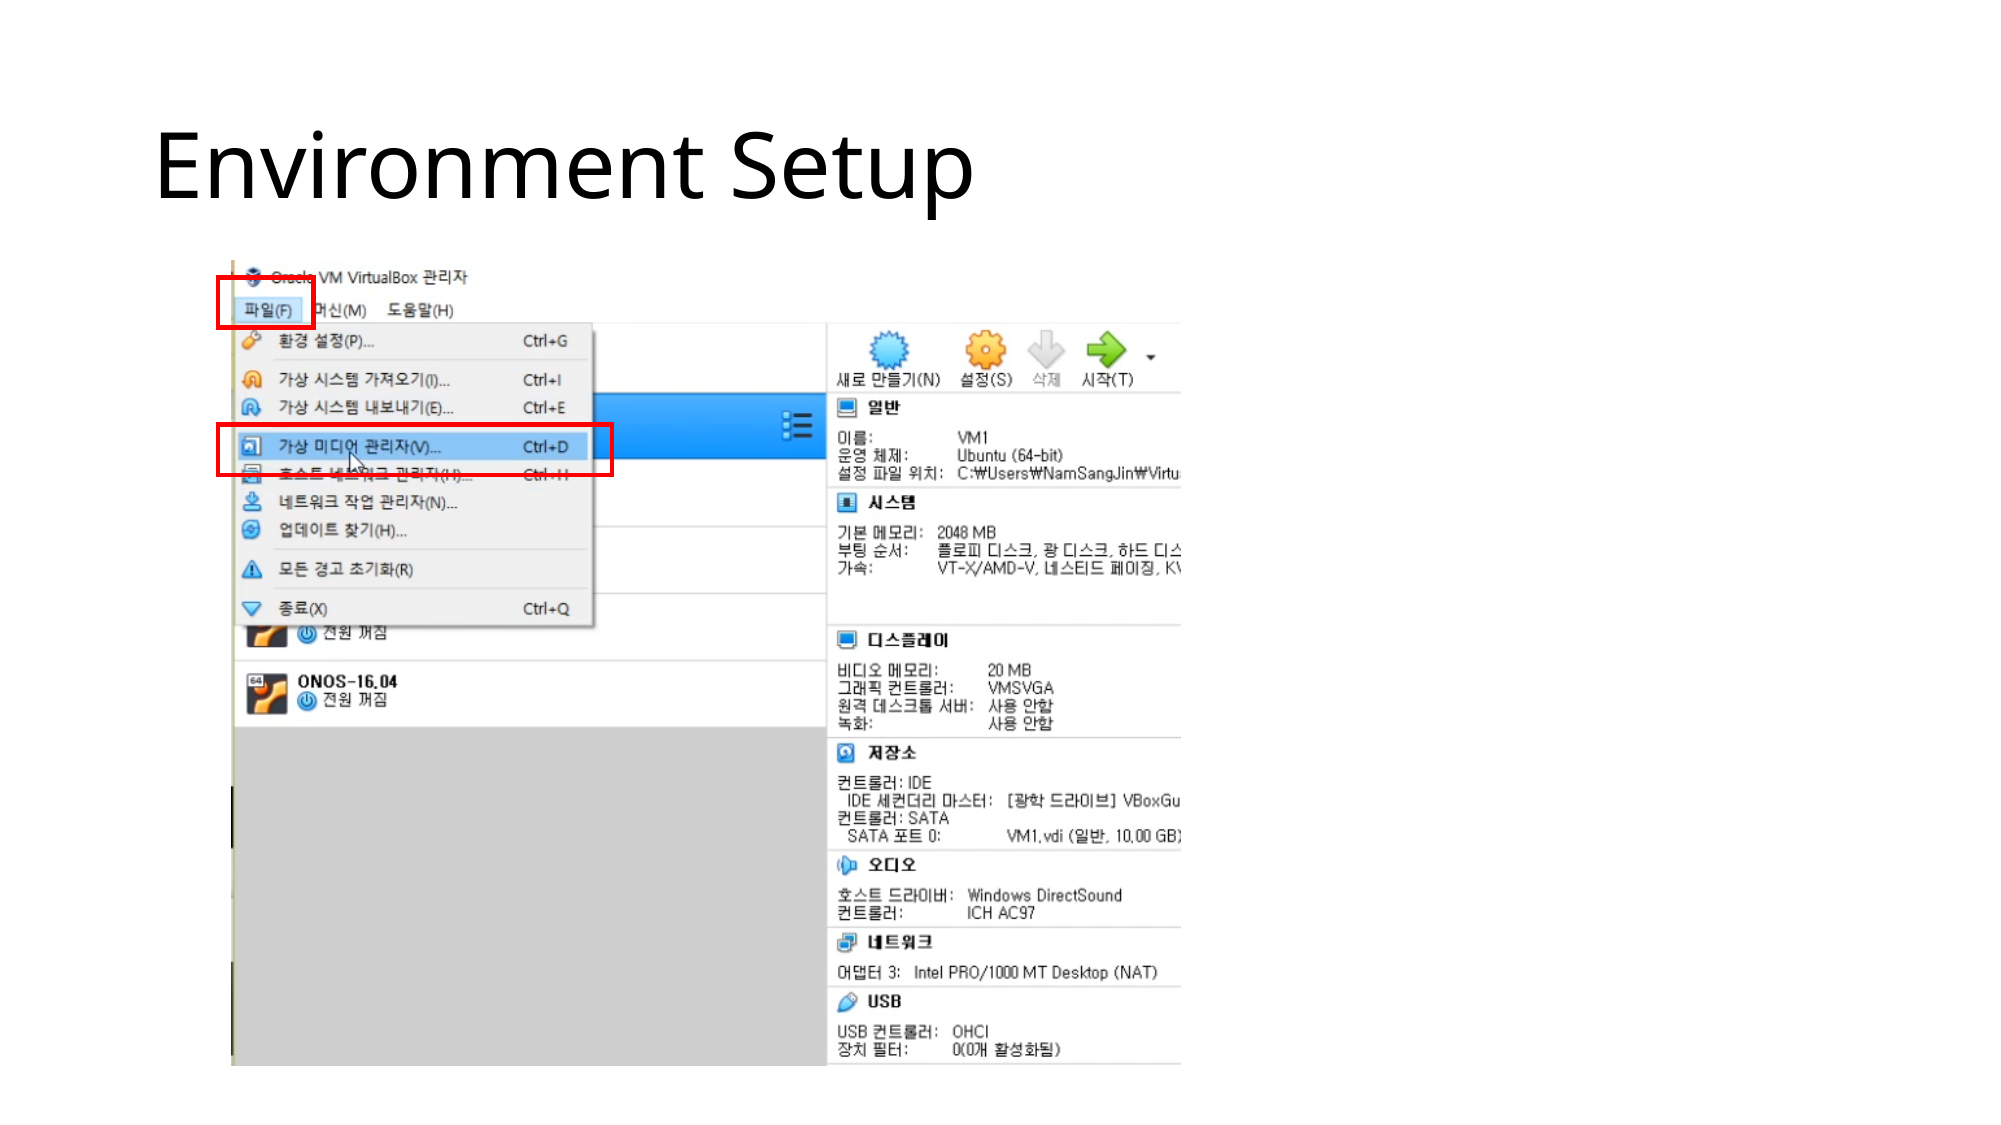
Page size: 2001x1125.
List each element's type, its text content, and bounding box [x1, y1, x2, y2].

text_box [217, 276, 230, 329]
picture [230, 260, 1181, 1066]
text_box [217, 424, 230, 476]
title Environment Setup [137, 59, 1863, 278]
